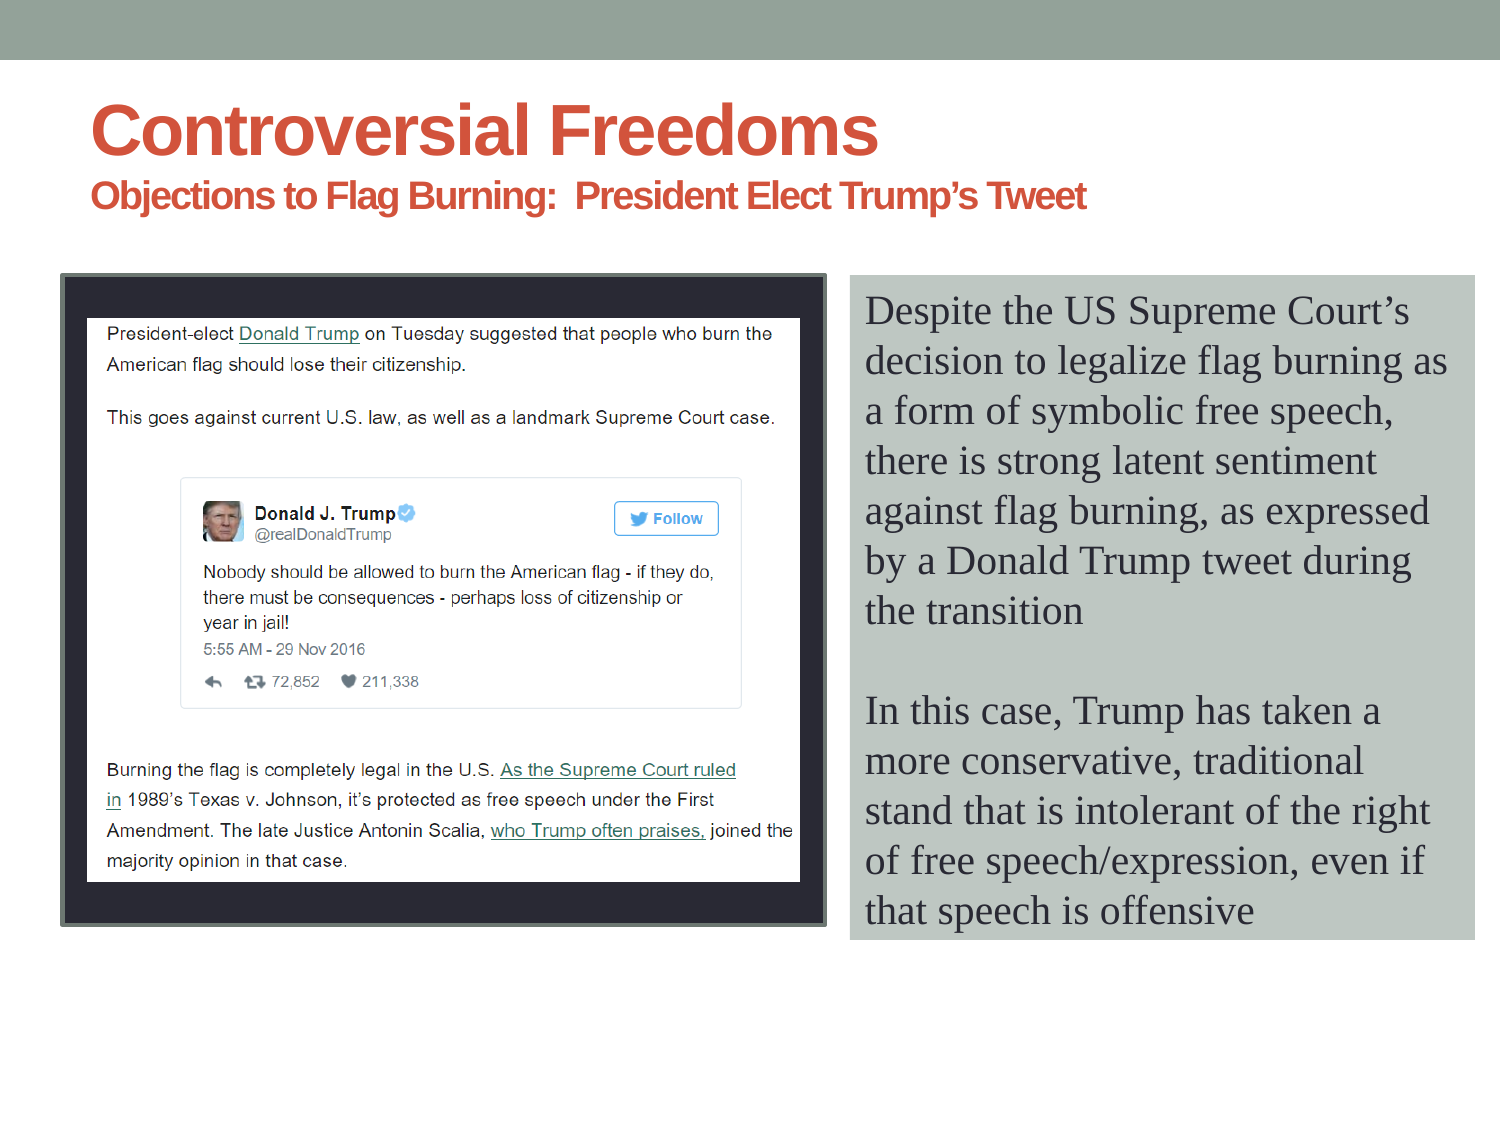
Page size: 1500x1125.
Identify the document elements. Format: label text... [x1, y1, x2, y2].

text_box [60, 273, 827, 927]
title Controversial Freedoms Objections to Flag Burning: President Elect Trump’s Tweet [75, 75, 1363, 225]
picture [87, 318, 801, 882]
text_box Despite the US Supreme Court’s decision to legalize flag burning as a form of symbolic free speech, there is strong latent sentiment against flag burning, as expressed by a Donald Trump tweet during the transition In this case, Trump has taken a more conservative, traditional stand that is intolerant of the right of free speech/expression, even if that speech is offensive [849, 275, 1475, 940]
